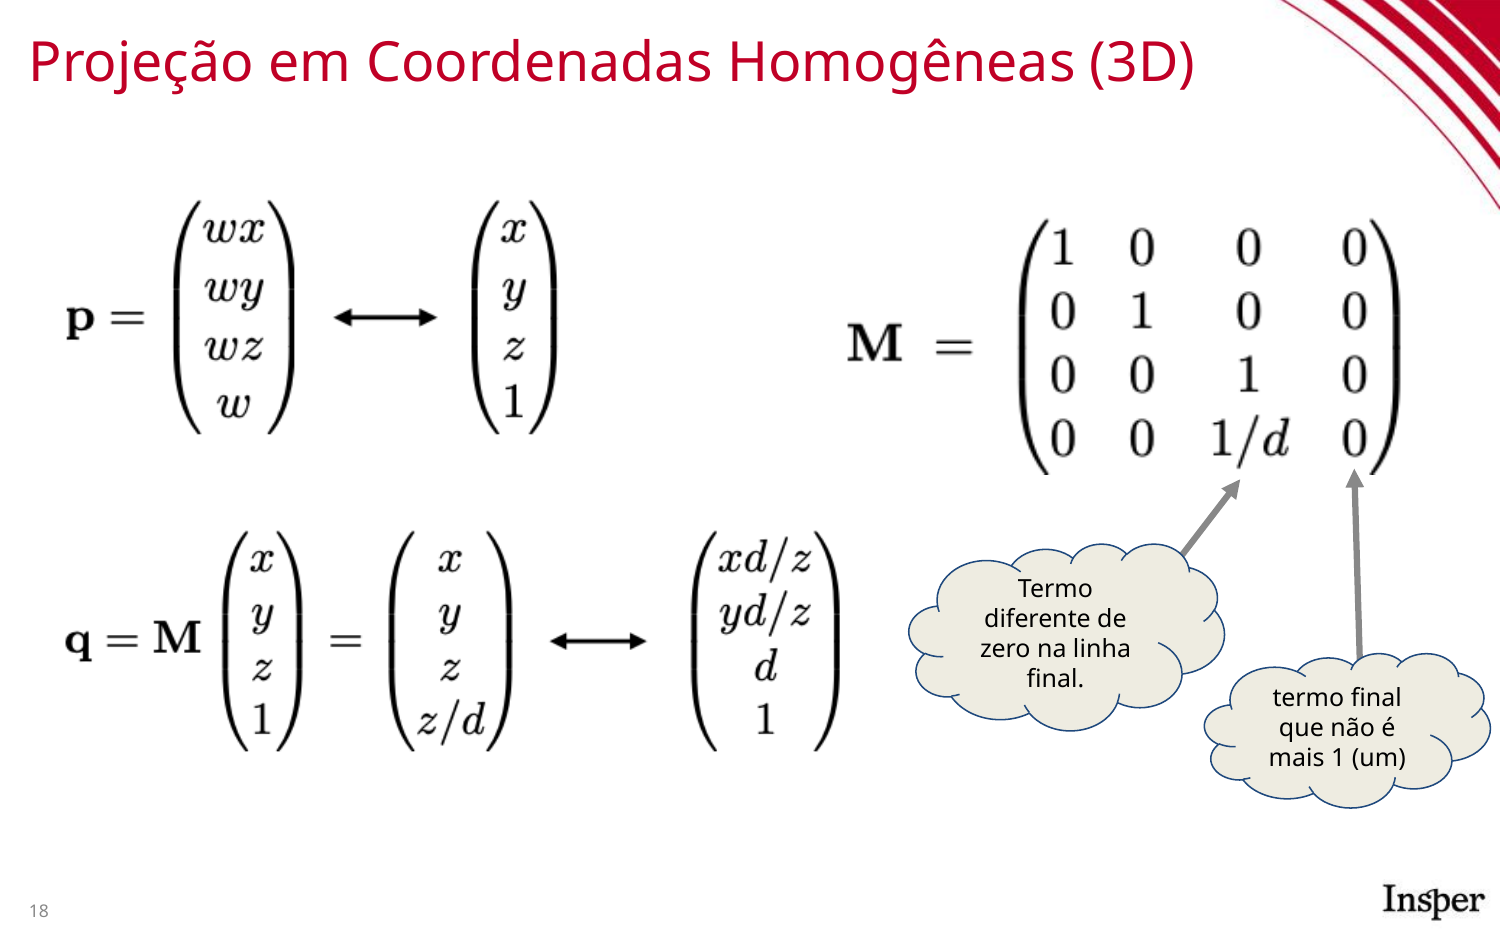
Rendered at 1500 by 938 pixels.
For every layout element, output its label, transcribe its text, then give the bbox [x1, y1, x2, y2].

slide_number 18 [0, 887, 78, 938]
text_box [1204, 468, 1491, 808]
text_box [908, 479, 1199, 731]
picture [47, 0, 1500, 938]
title Projeção em Coordenadas Homogêneas (3D) [13, 18, 1397, 104]
